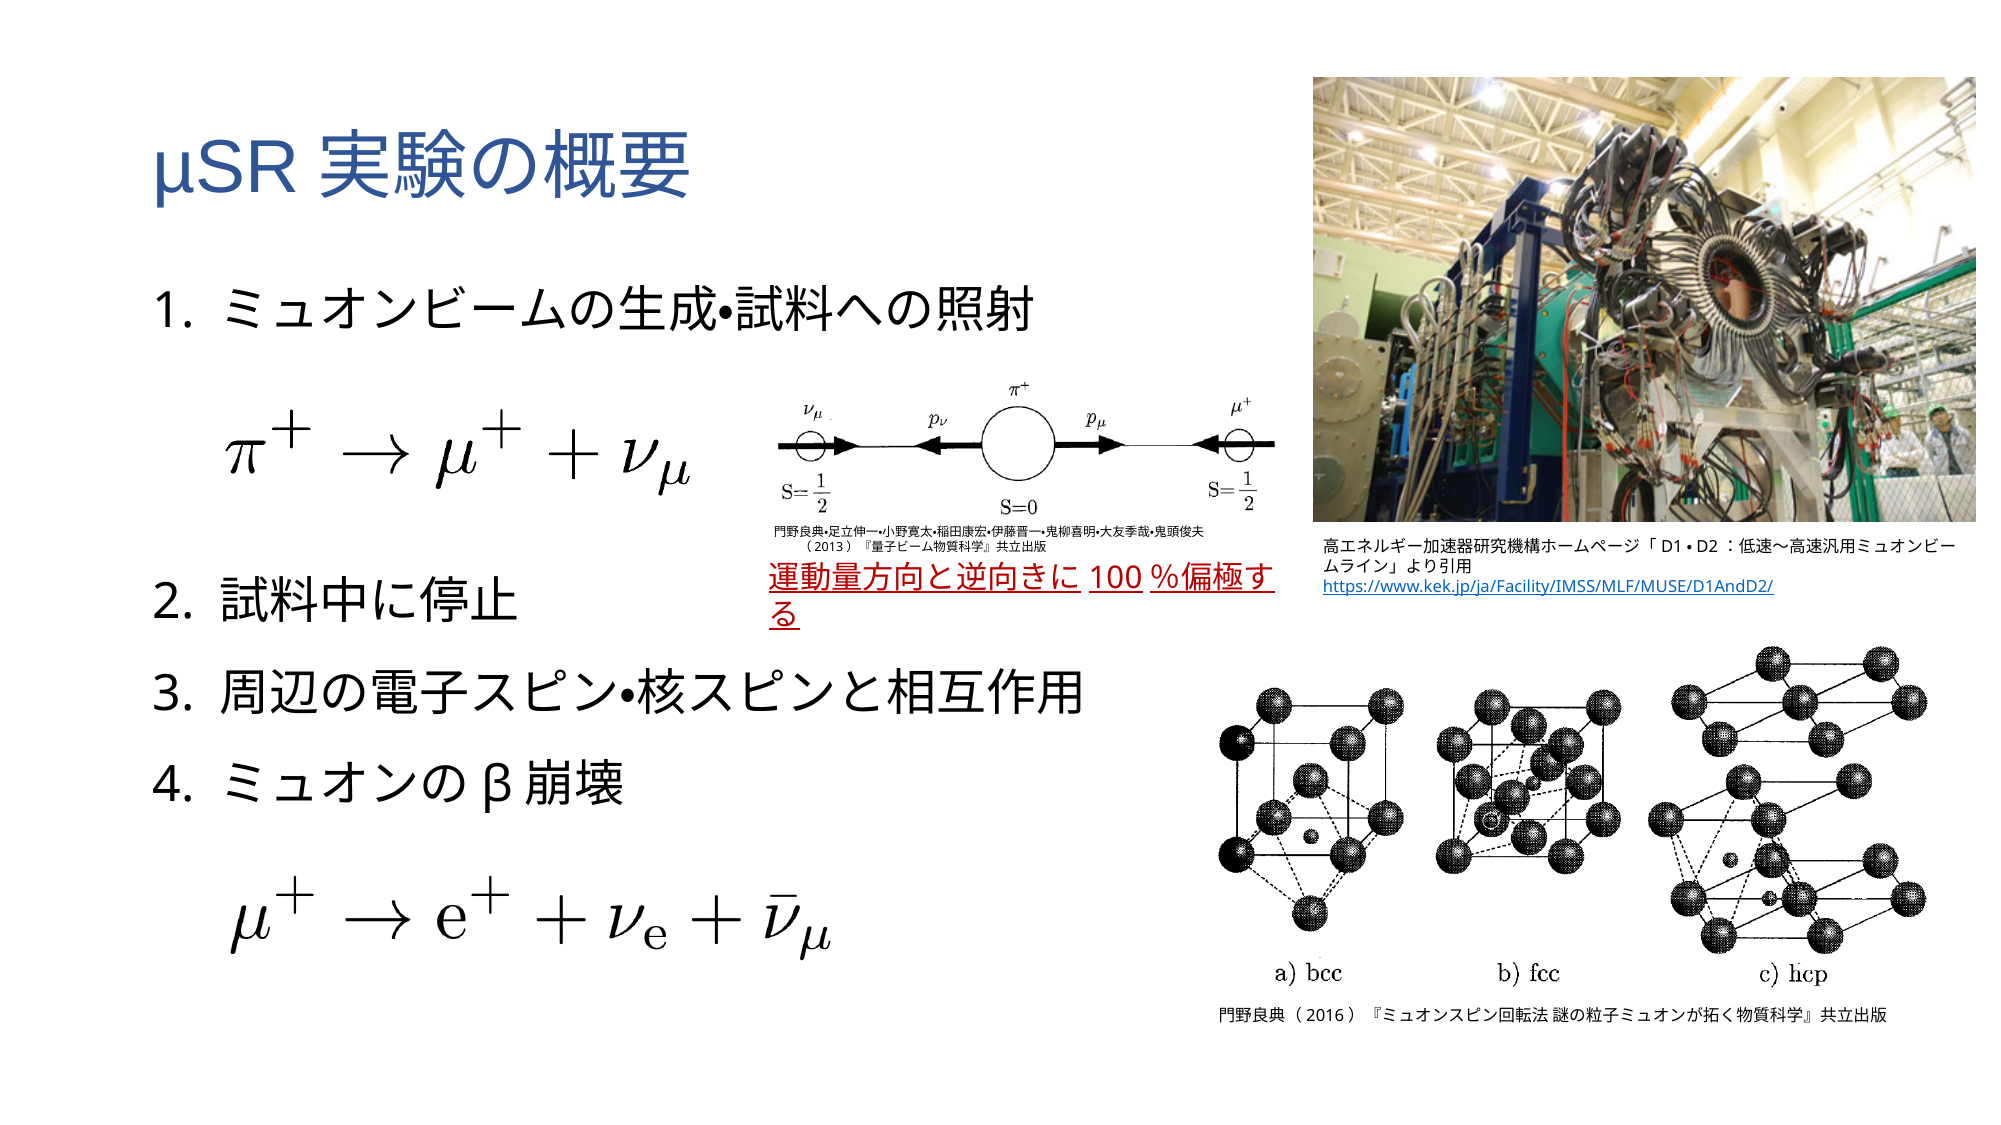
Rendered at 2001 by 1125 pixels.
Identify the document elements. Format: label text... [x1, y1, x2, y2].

picture [759, 374, 1285, 528]
text_box 運動量方向と逆向きに100％偏極する [753, 549, 1309, 640]
picture [1313, 77, 1976, 522]
list 1. ミュオンビームの生成・試料への照射 2. 試料中に停止 3. 周辺の電子スピン・核スピンと相互作用 4. ミュオンのβ崩壊 [137, 277, 1863, 1027]
text_box 門野良典（2016）『ミュオンスピン回転法 謎の粒子ミュオンが拓く物質科学』共立出版 [1203, 997, 1991, 1033]
text_box 高エネルギー加速器研究機構ホームページ「D1・D2：低速～高速汎用ミュオンビームライン」より引用 https://www.kek.jp/ja/Facility/IMSS/MLF/MUSE/D1AndD2/ [1308, 528, 1984, 607]
title µSR実験の概要 [137, 59, 1863, 277]
text_box 門野良典・足立伸一・小野寛太・稲田康宏・伊藤晋一・鬼柳喜明・大友季哉・鬼頭俊夫 （2013）『量子ビーム物質科学』共立出版 [759, 517, 1373, 562]
picture [220, 399, 695, 504]
picture [220, 872, 840, 964]
picture [1196, 642, 1953, 988]
